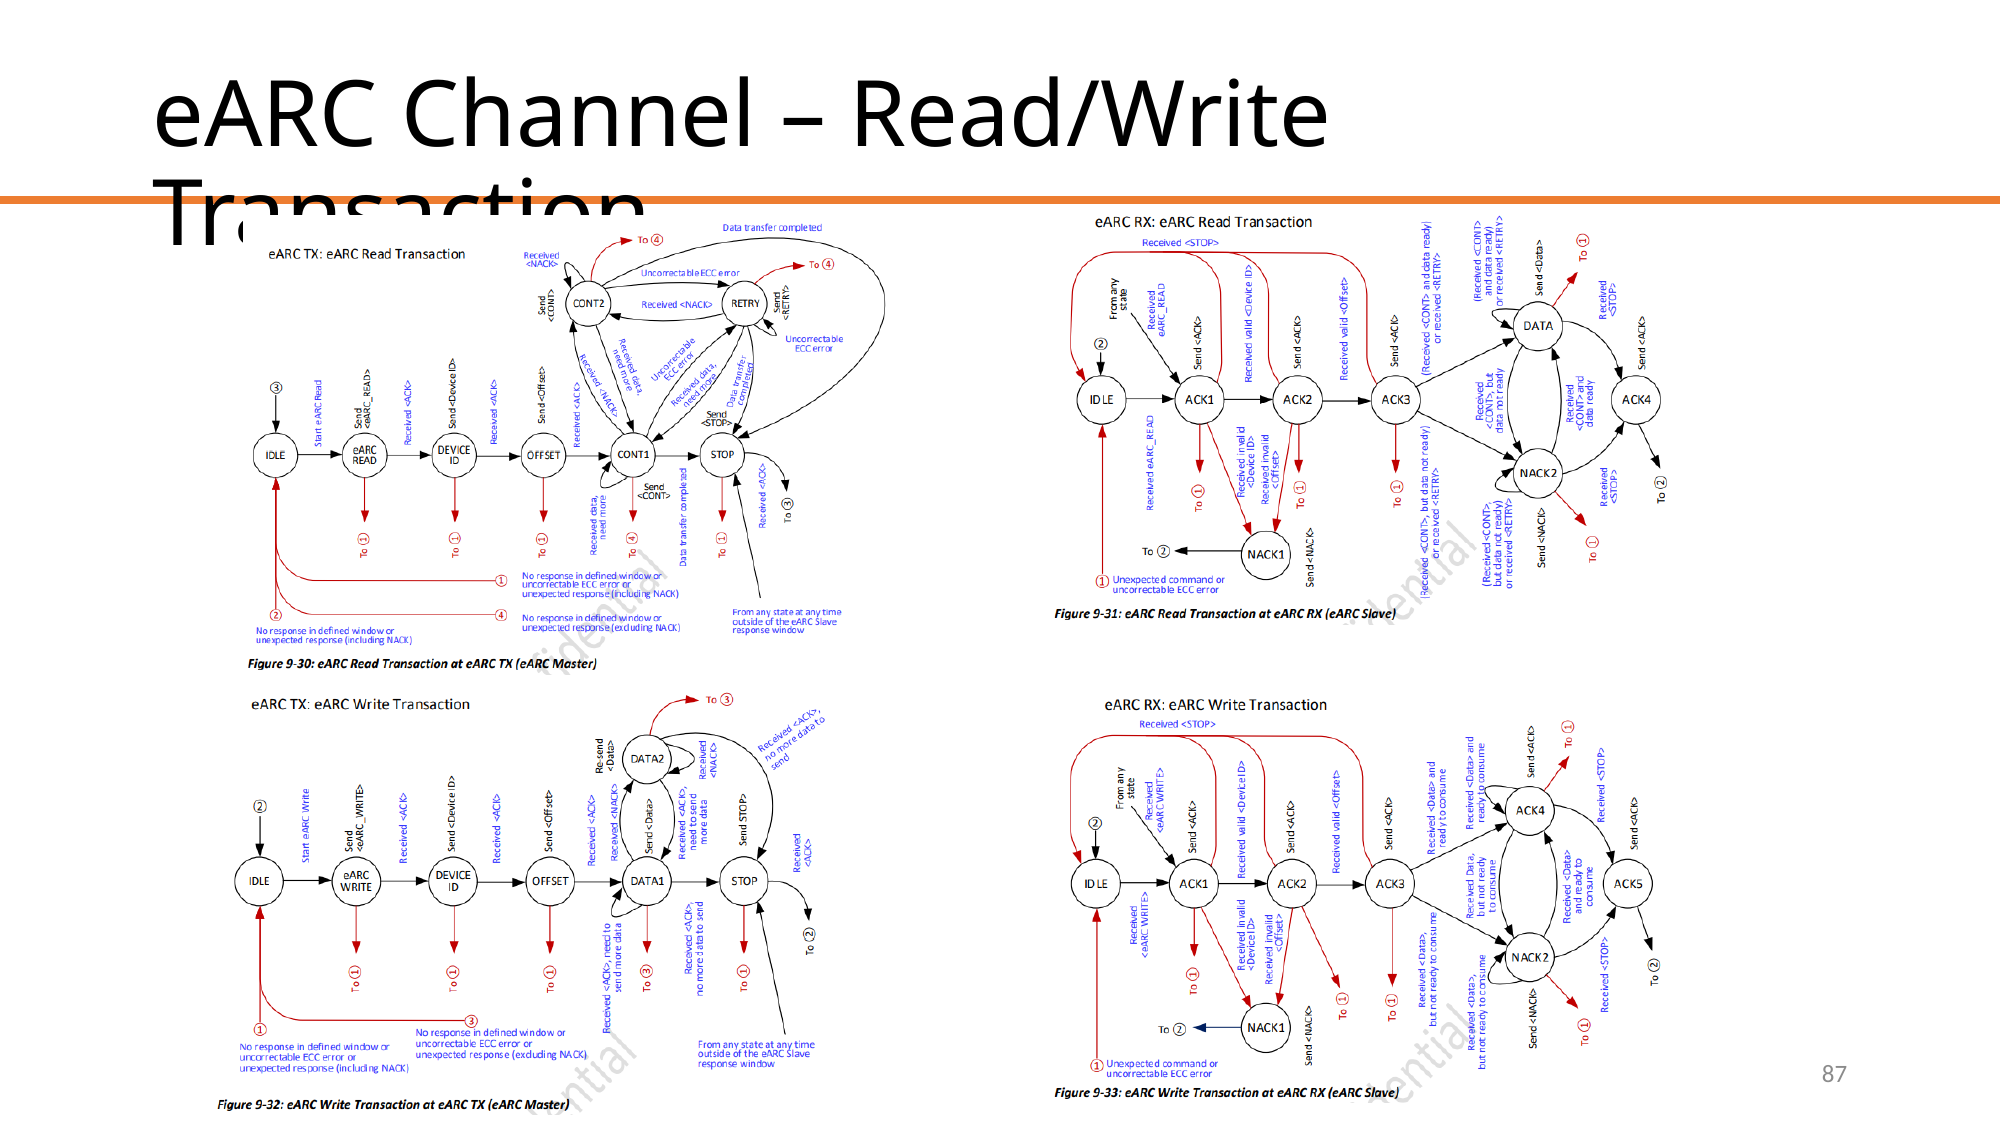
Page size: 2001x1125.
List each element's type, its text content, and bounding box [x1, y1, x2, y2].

slide_number 87 [1670, 1042, 1863, 1103]
picture [243, 215, 890, 675]
picture [214, 680, 841, 1115]
picture [1049, 689, 1670, 1103]
picture [1049, 206, 1677, 625]
title eARC Channel – Read/Write Transaction [137, 59, 1863, 278]
